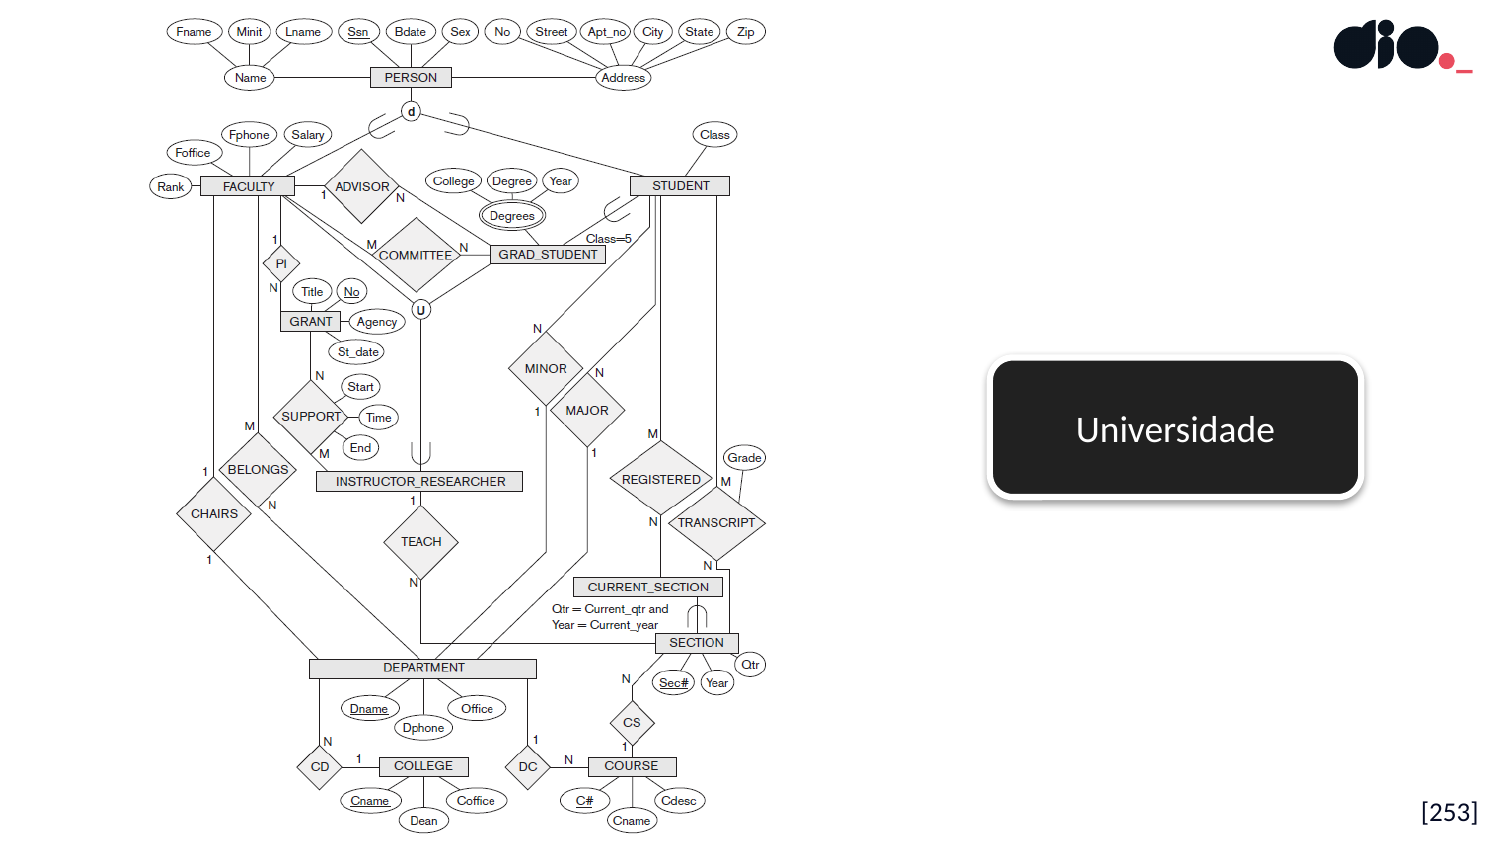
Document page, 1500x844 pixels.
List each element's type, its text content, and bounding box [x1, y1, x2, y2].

text_box Universidade [986, 354, 1365, 501]
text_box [106, 13, 786, 843]
slide_number [253] [1403, 779, 1494, 844]
picture [1333, 19, 1473, 74]
